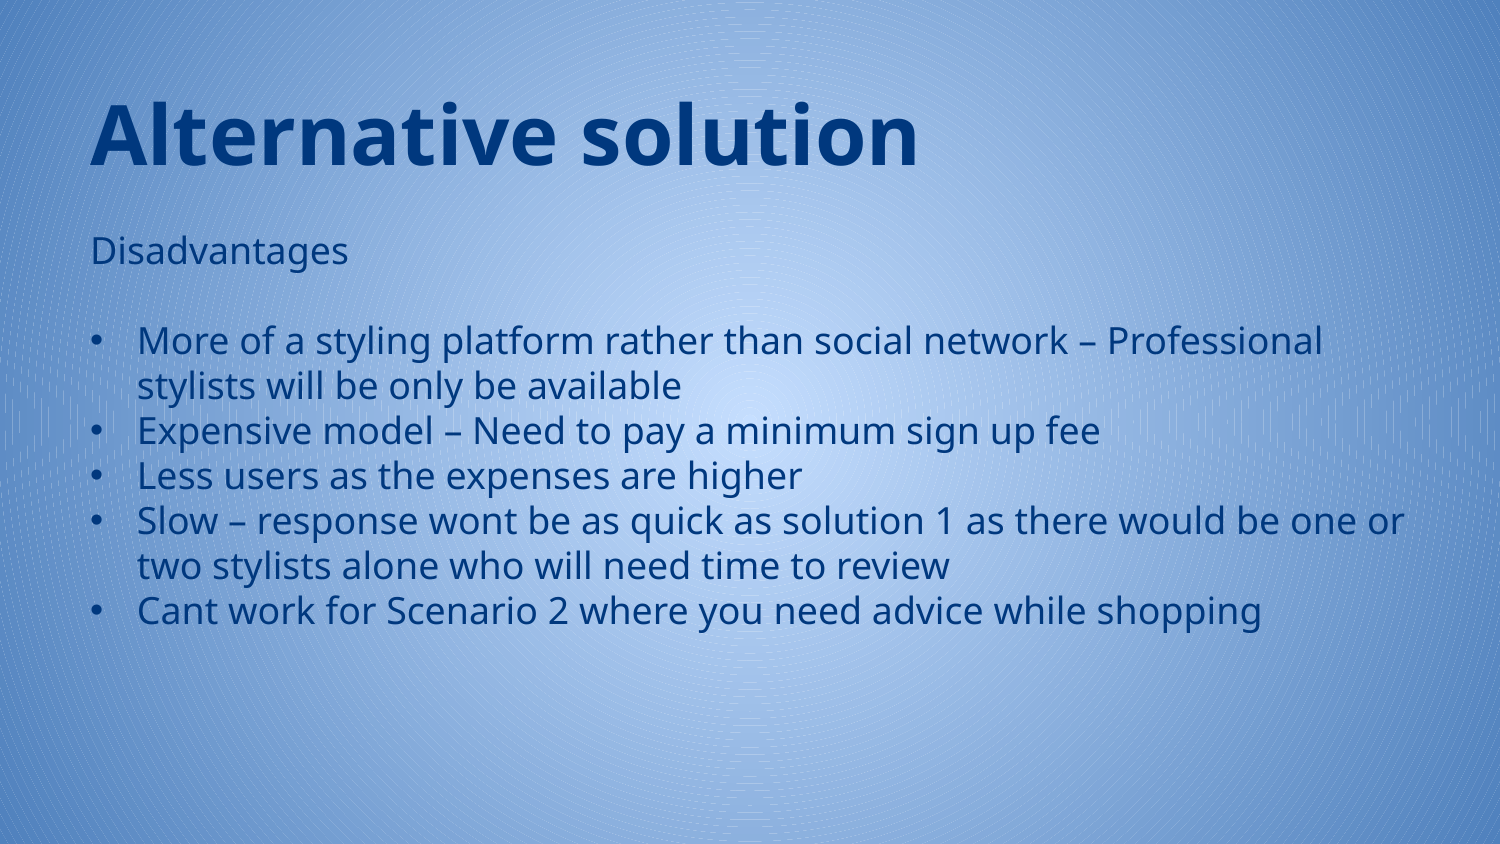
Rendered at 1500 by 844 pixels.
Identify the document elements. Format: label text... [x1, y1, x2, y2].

title Alternative solution [75, 33, 1425, 197]
list Disadvantages More of a styling platform rather than social network – Professional stylists will be only be available Expensive model – Need to pay a minimum sign up fee Less users as the expenses are higher Slow – response wont be as quick as solution 1 as there would be one or two stylists alone who will need time to review Cant work for Scenario 2 where you need advice while shopping [75, 212, 1425, 770]
